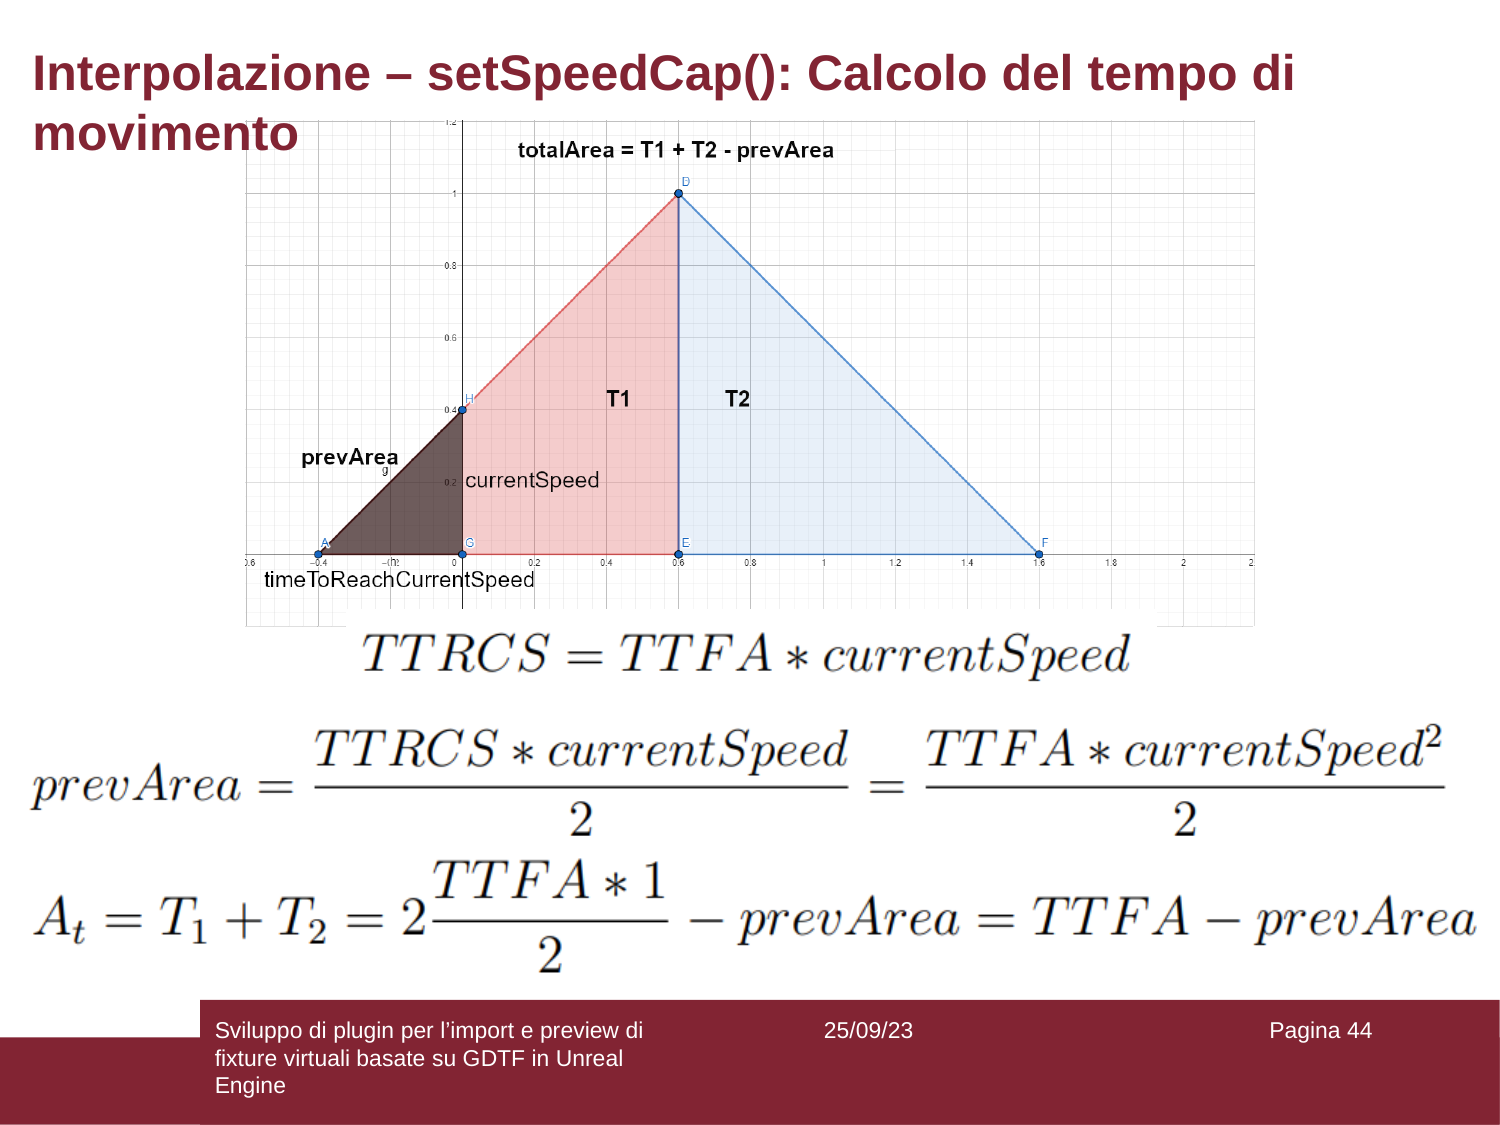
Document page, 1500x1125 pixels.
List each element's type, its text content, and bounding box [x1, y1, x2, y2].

picture [0, 704, 1500, 994]
text_box Pagina 44 [1074, 1008, 1388, 1084]
text_box 25/09/23 [712, 1008, 1025, 1084]
picture [245, 120, 1255, 693]
text_box Sviluppo di plugin per l’import e preview di fixture virtuali basate su GDTF in Unreal Engine [200, 1008, 675, 1106]
text_box Interpolazione – setSpeedCap(): Calcolo del tempo di movimento [17, 33, 1500, 211]
